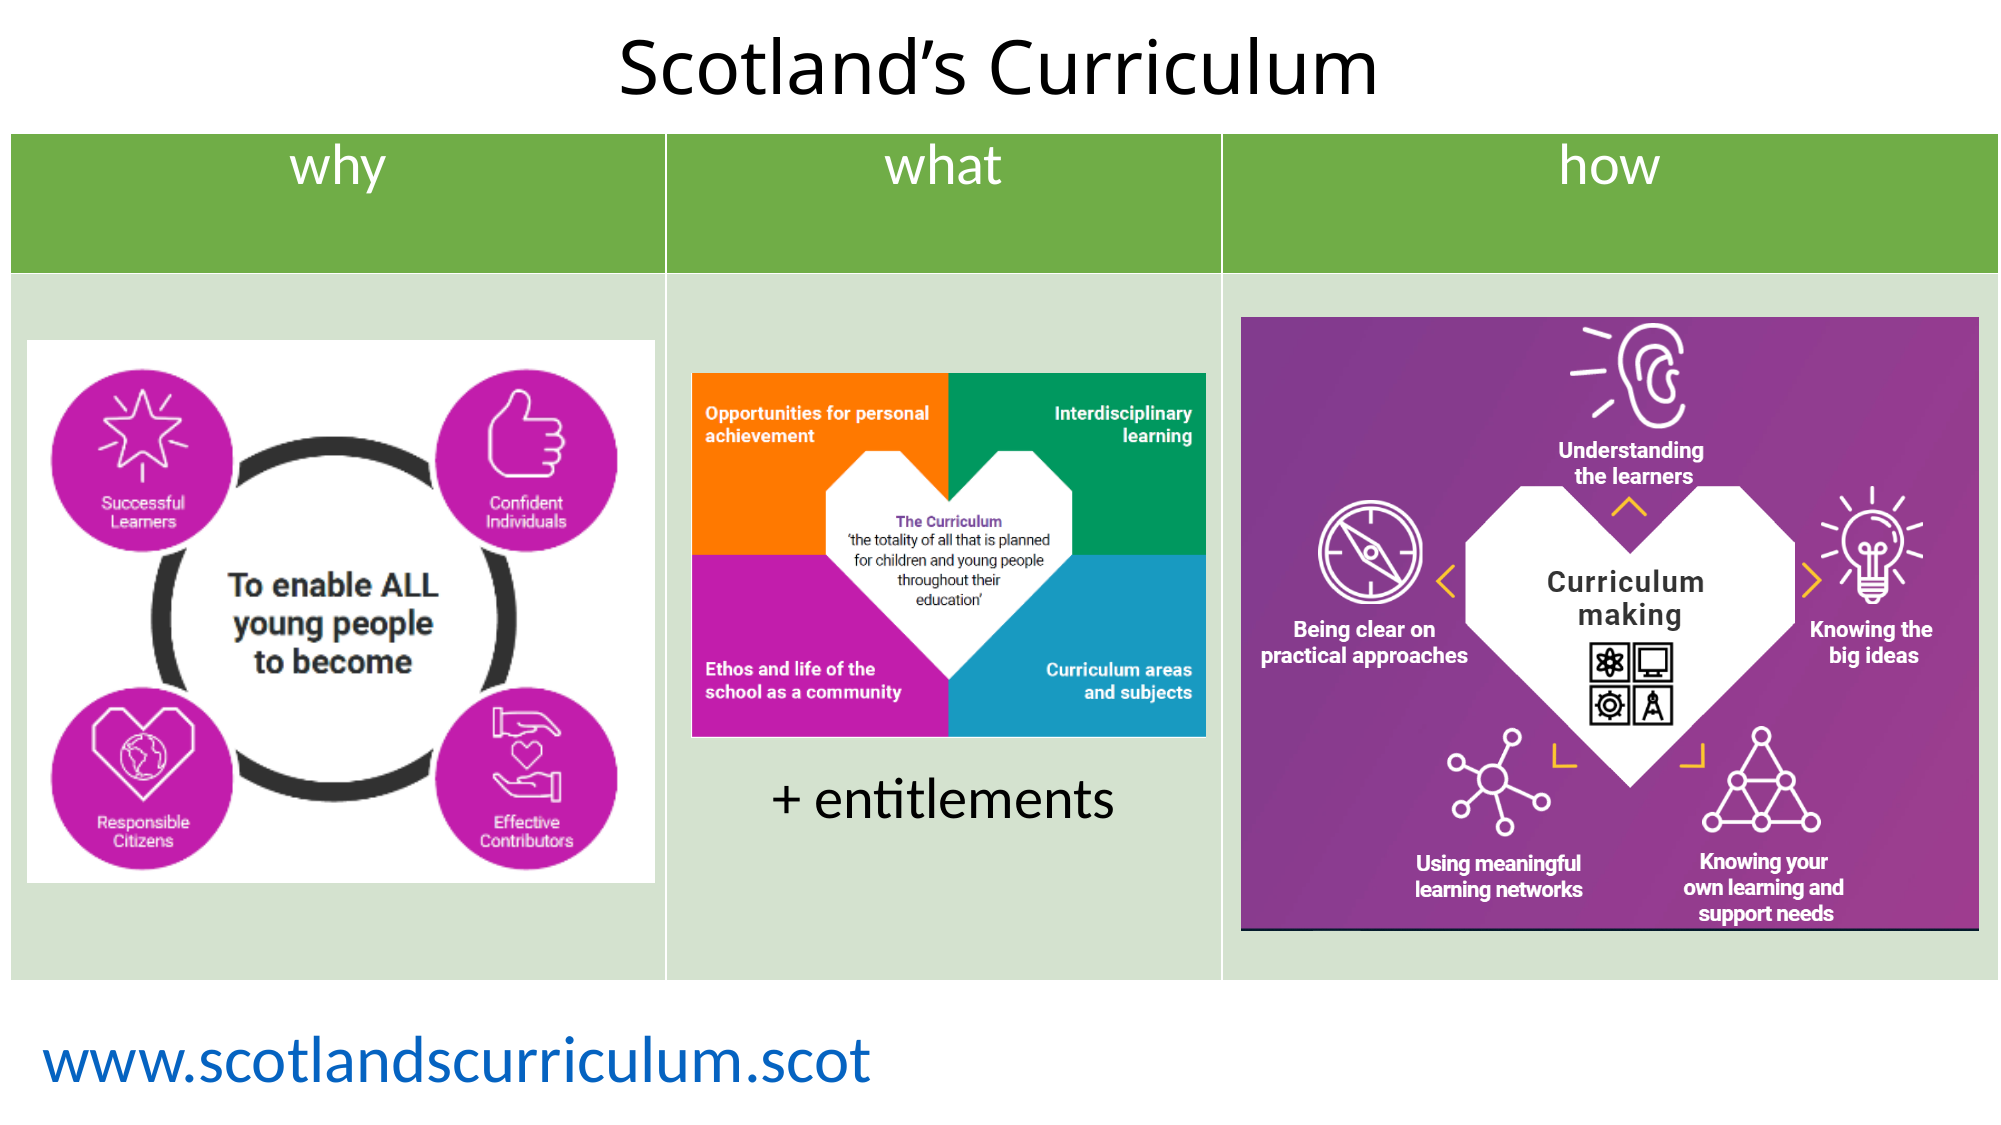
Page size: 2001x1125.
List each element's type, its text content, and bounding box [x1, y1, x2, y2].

text_box Scotland’s Curriculum [137, 12, 1863, 133]
table_cell [1223, 274, 1998, 980]
picture [27, 340, 655, 883]
table_header why [11, 134, 665, 273]
picture [1241, 317, 1979, 931]
table_header what [667, 134, 1221, 273]
table_cell [11, 274, 665, 980]
picture [691, 373, 1206, 738]
text_box www.scotlandscurriculum.scot [27, 1008, 1516, 1125]
table_cell + entitlements [667, 274, 1221, 980]
table_header how [1223, 134, 1998, 273]
